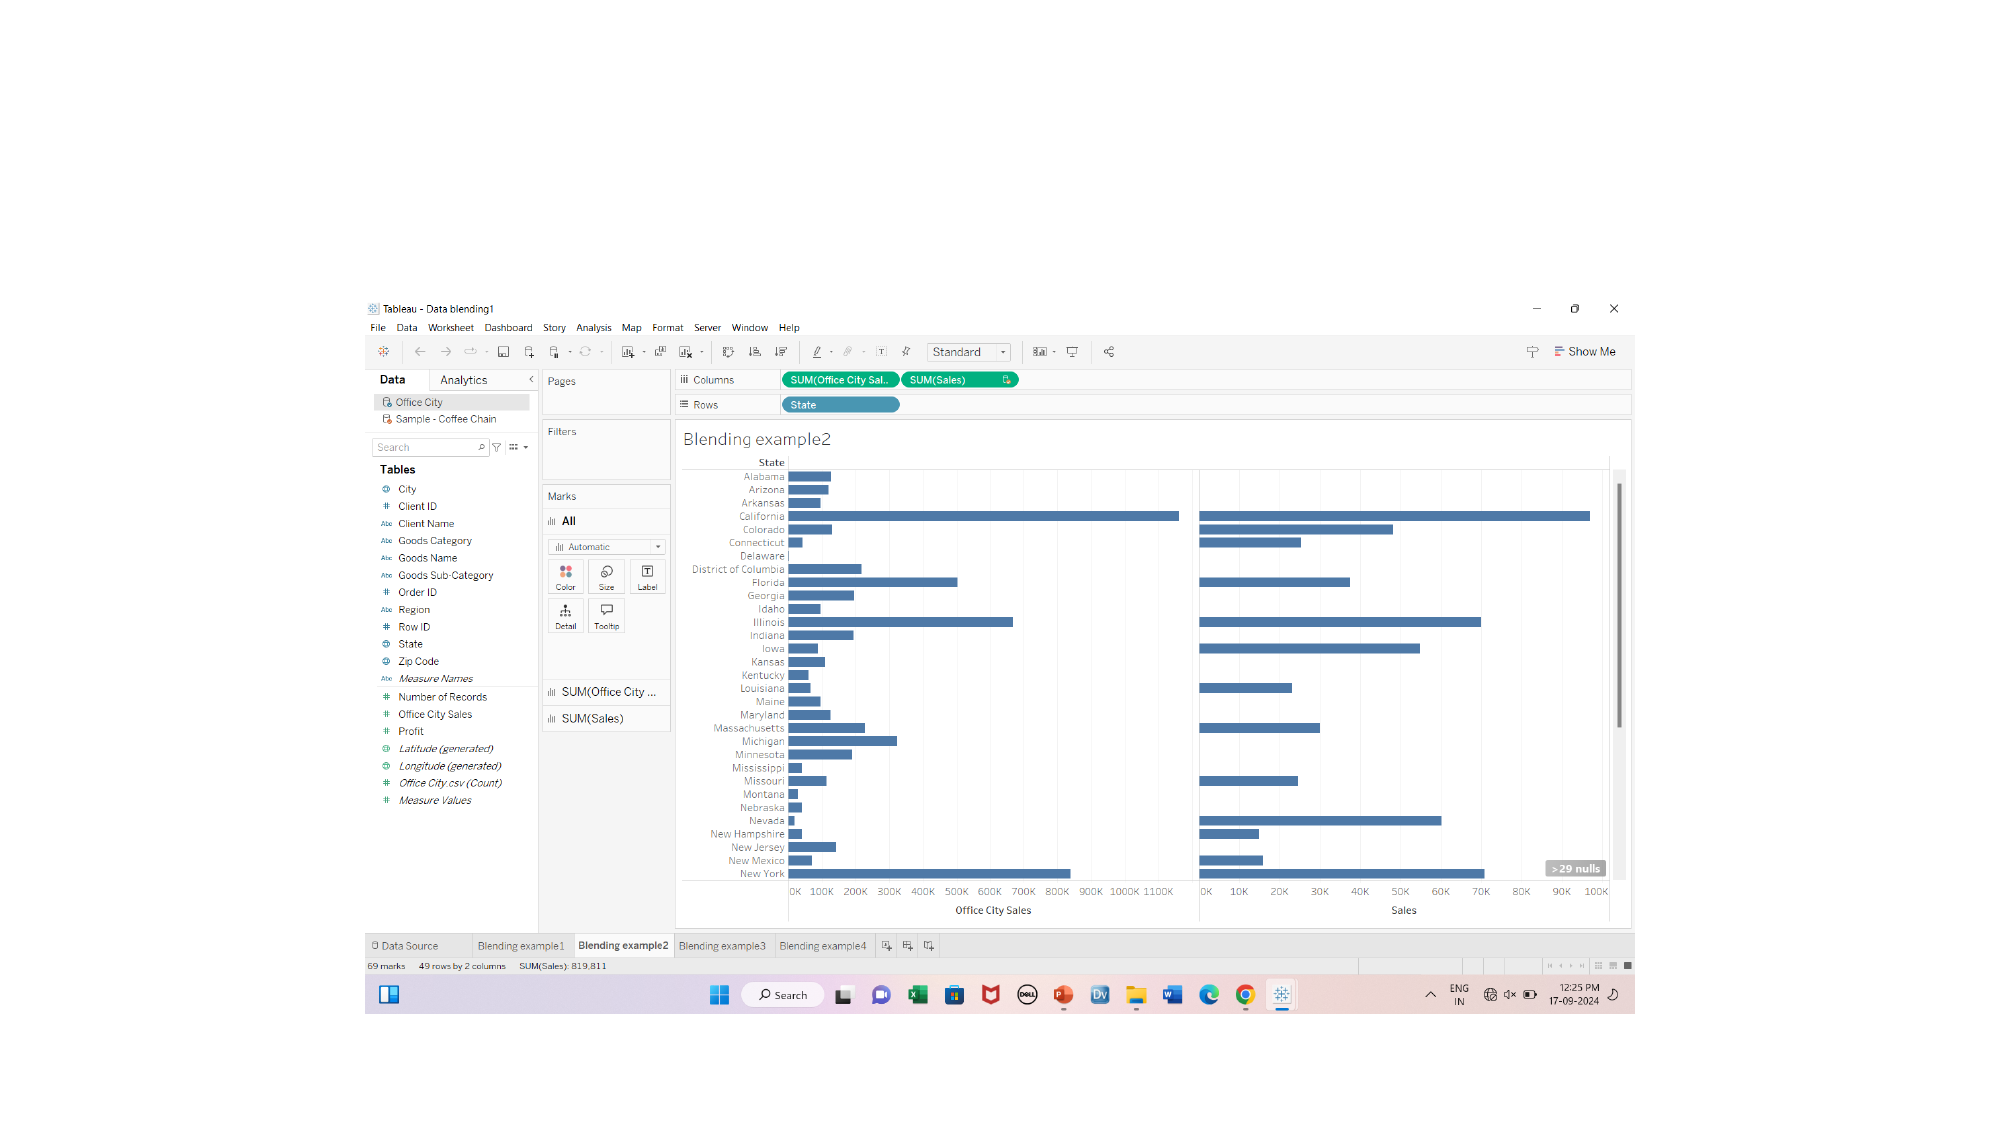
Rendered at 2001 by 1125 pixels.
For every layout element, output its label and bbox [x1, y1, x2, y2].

list [365, 299, 1635, 1014]
